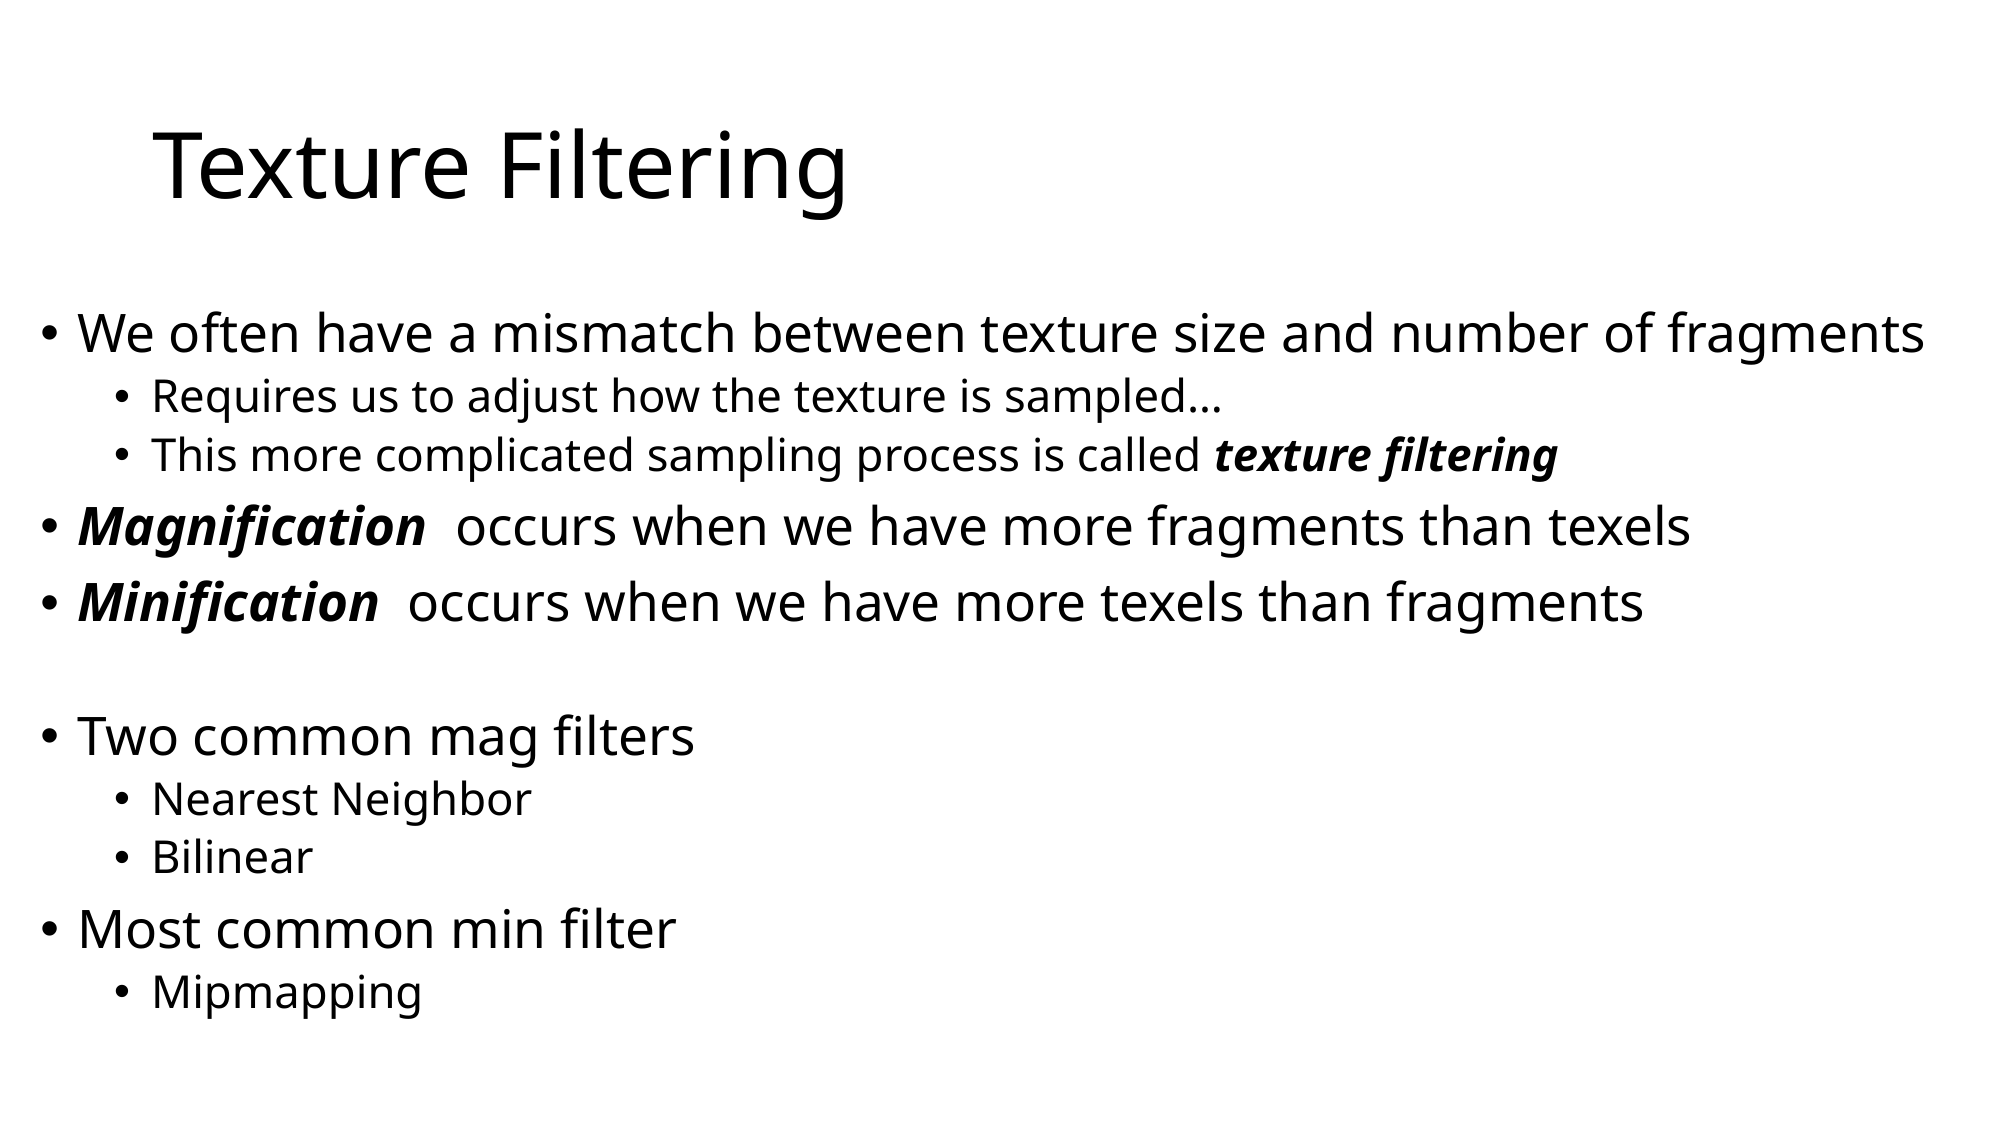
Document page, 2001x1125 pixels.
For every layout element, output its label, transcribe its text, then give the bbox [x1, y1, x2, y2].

list We often have a mismatch between texture size and number of fragments Requires us to adjust how the texture is sampled… This more complicated sampling process is called texture filtering Magnification occurs when we have more fragments than texels Minification occurs when we have more texels than fragments Two common mag filters Nearest Neighbor Bilinear Most common min filter Mipmapping [25, 299, 1987, 1075]
title Texture Filtering [137, 59, 1863, 278]
